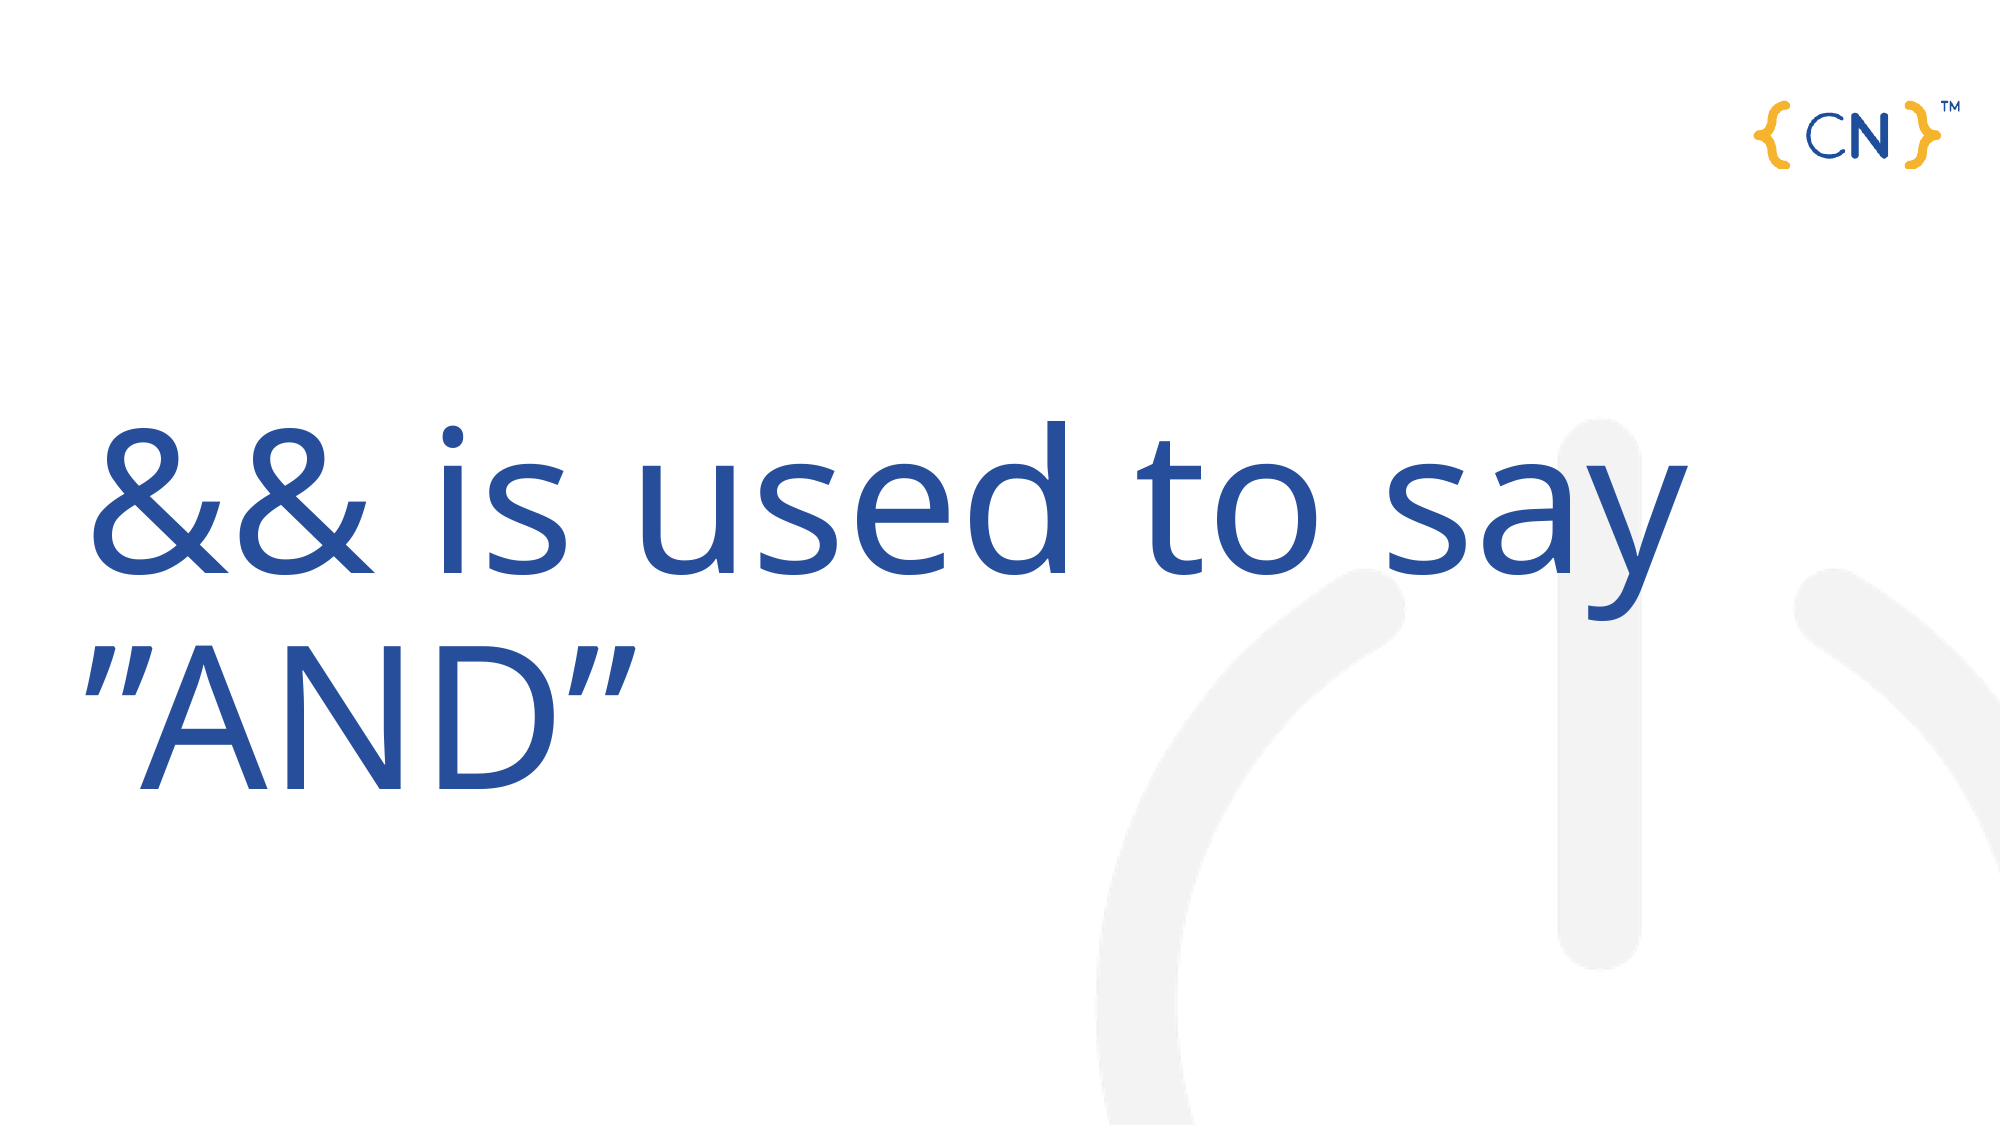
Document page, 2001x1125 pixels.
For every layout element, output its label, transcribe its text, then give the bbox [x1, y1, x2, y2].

picture [1753, 100, 1960, 169]
title && is used to say ”AND” [68, 540, 1726, 692]
